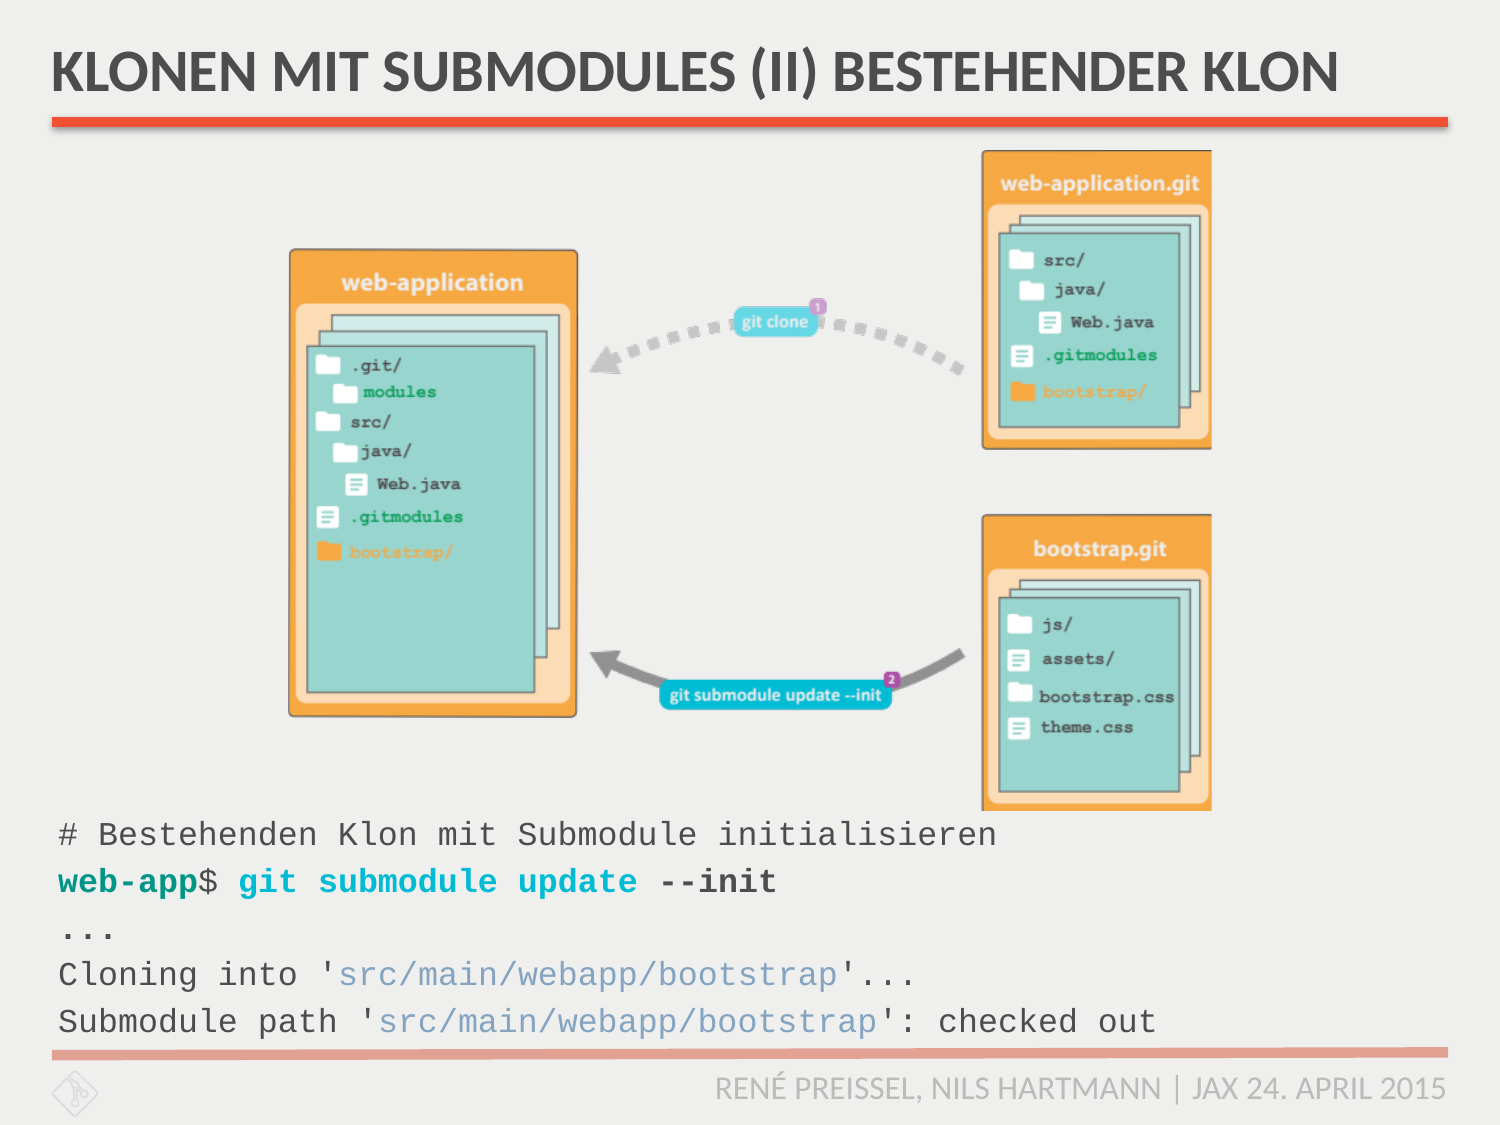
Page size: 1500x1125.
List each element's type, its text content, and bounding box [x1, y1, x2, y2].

list # Bestehenden Klon mit Submodule initialisieren web-app$ git submodule update --init ... Cloning into 'src/main/webapp/bootstrap'... Submodule path 'src/main/webapp/bootstrap': checked out [58, 812, 1455, 1014]
title KLONEN MIT SUBMODULES (II) BESTEHENDER KLON [51, 30, 1483, 104]
picture [288, 150, 1212, 812]
